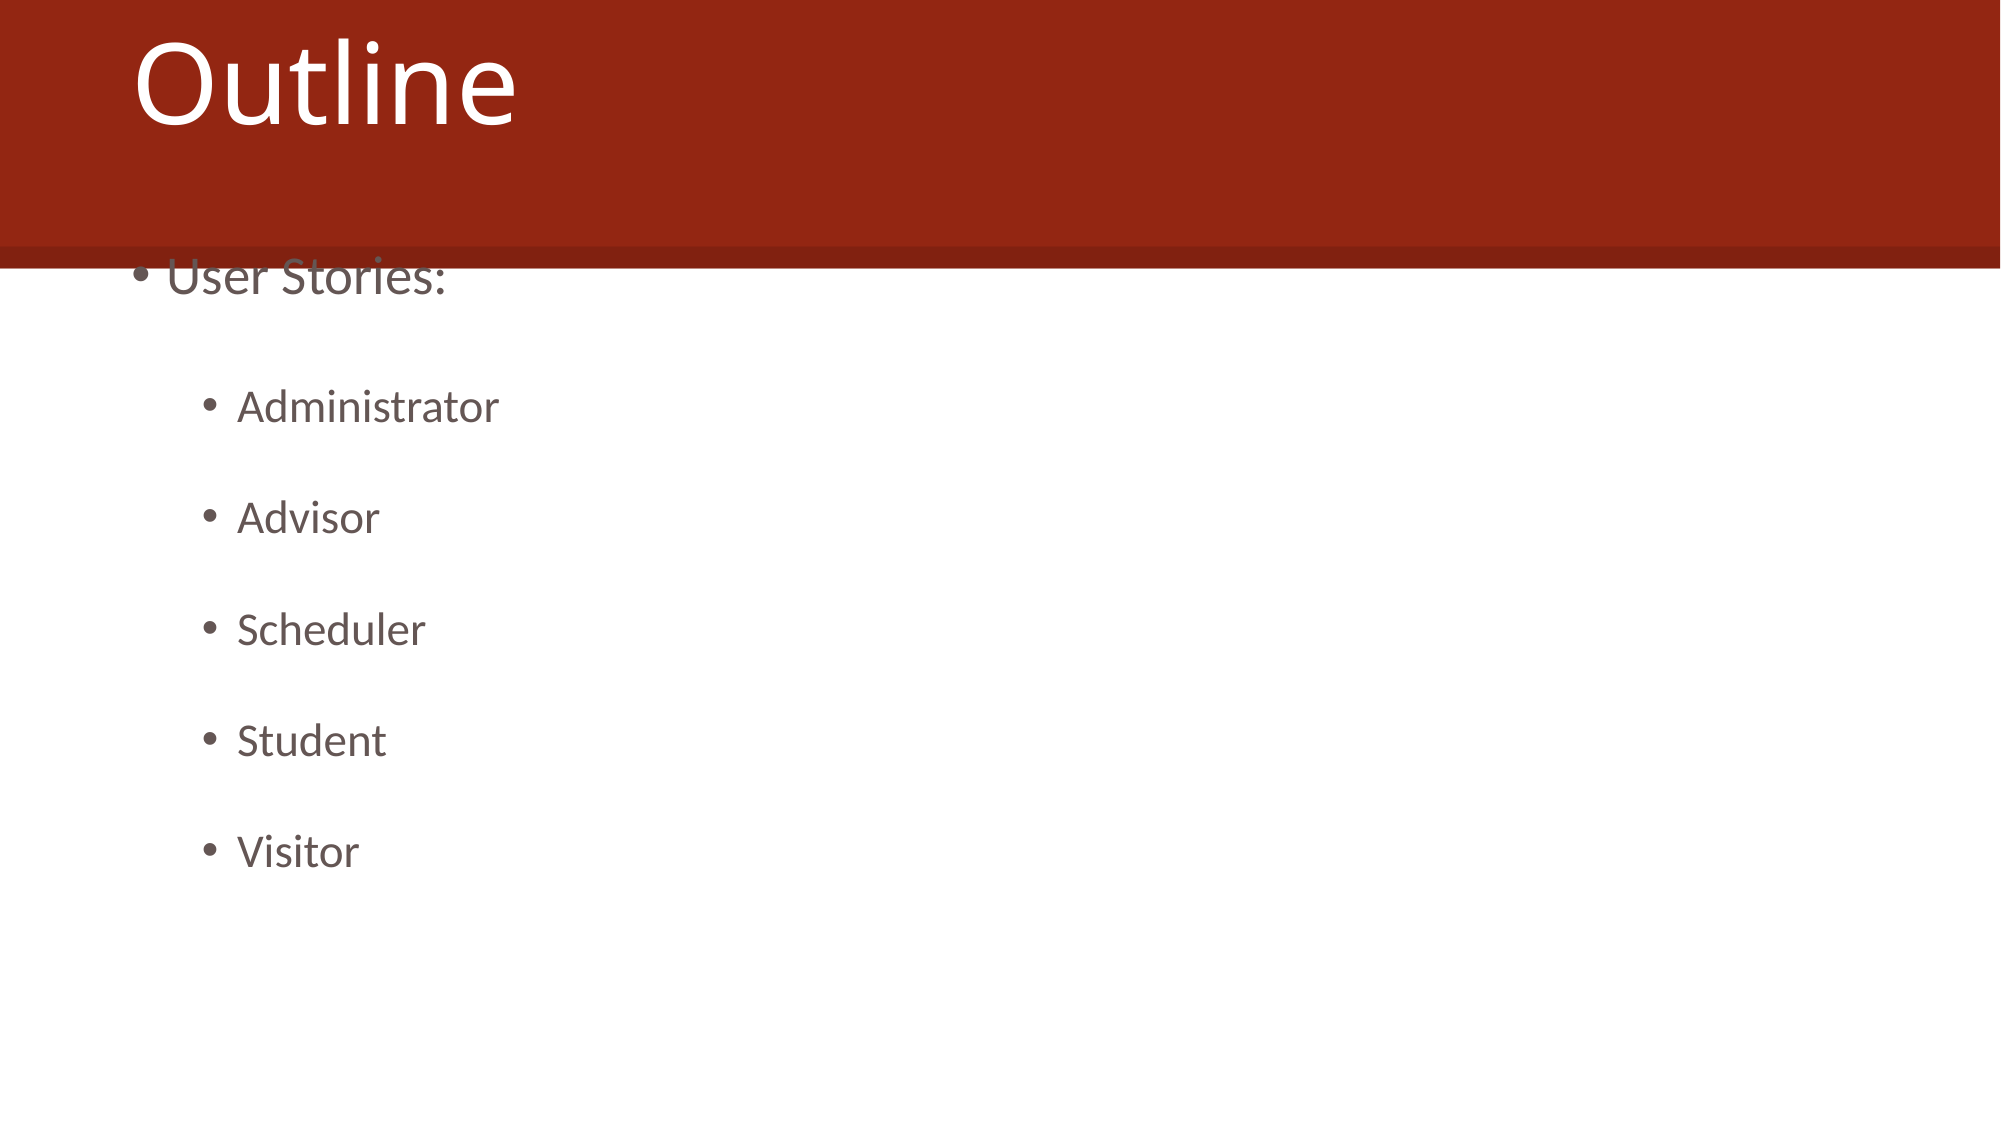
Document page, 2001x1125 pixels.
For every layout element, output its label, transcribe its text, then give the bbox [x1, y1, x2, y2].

picture [0, 0, 2001, 1125]
title Outline [116, 0, 1842, 198]
list User Stories: Administrator Advisor Scheduler Student Visitor [116, 240, 1467, 1028]
